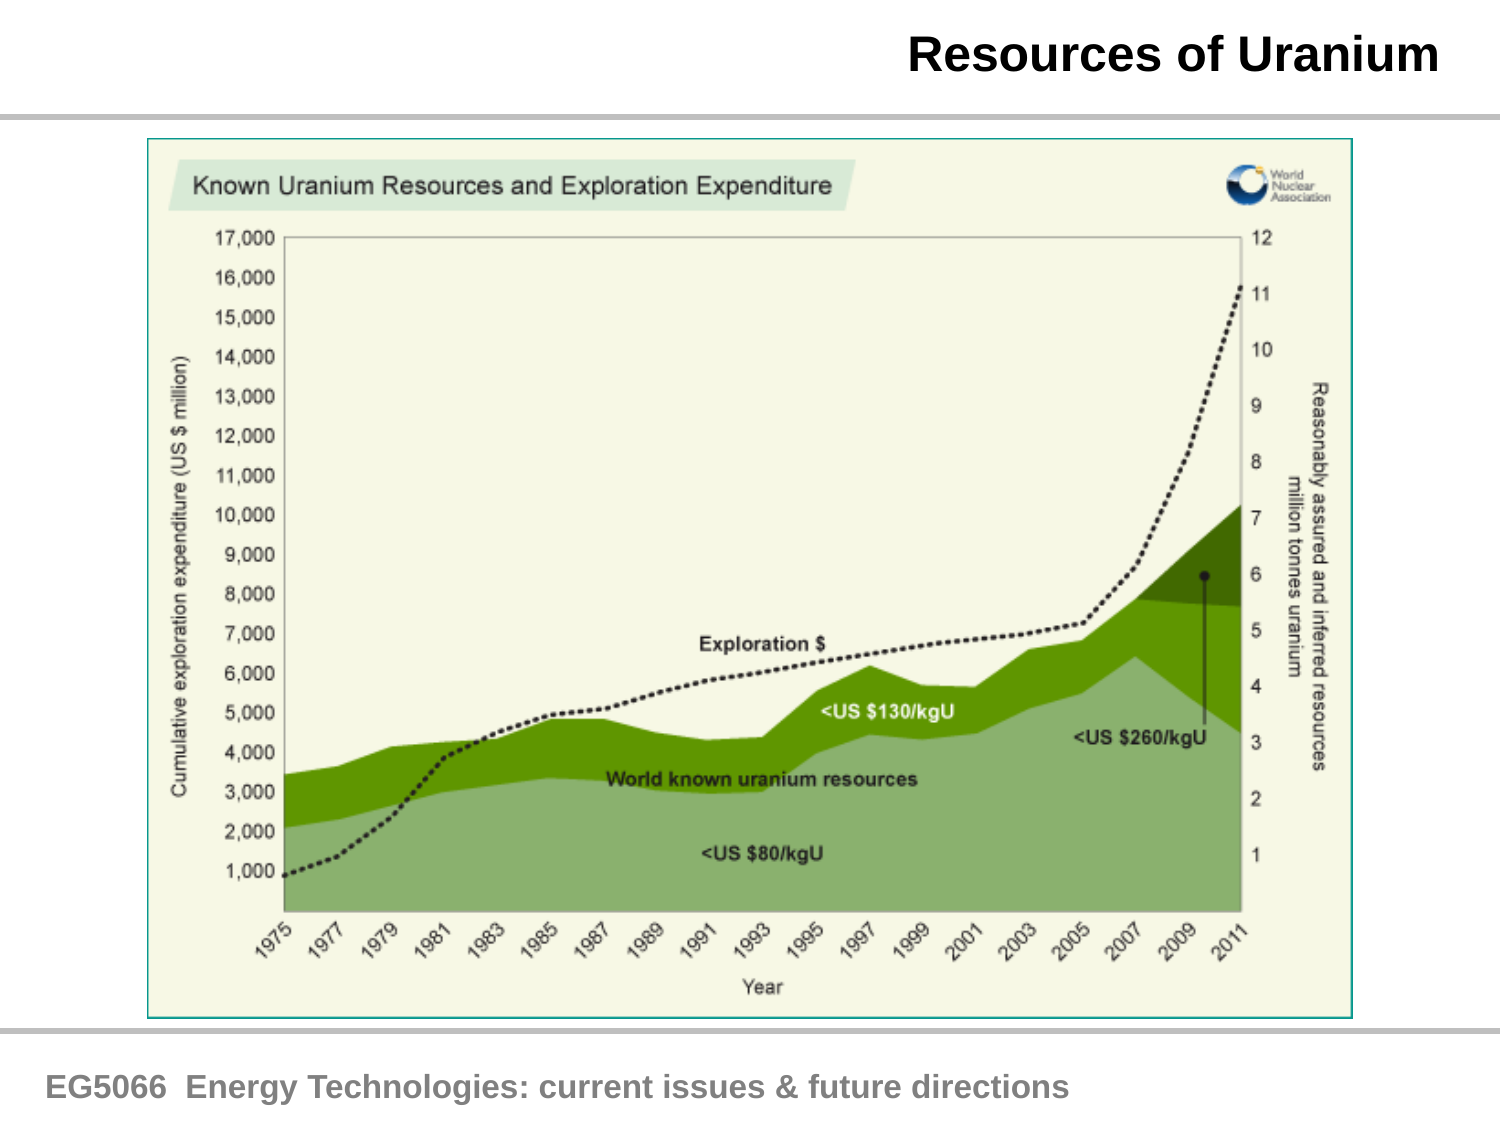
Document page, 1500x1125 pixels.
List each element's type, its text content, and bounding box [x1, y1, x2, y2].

text_box Resources of Uranium [892, 14, 1456, 89]
picture [147, 138, 1353, 1019]
